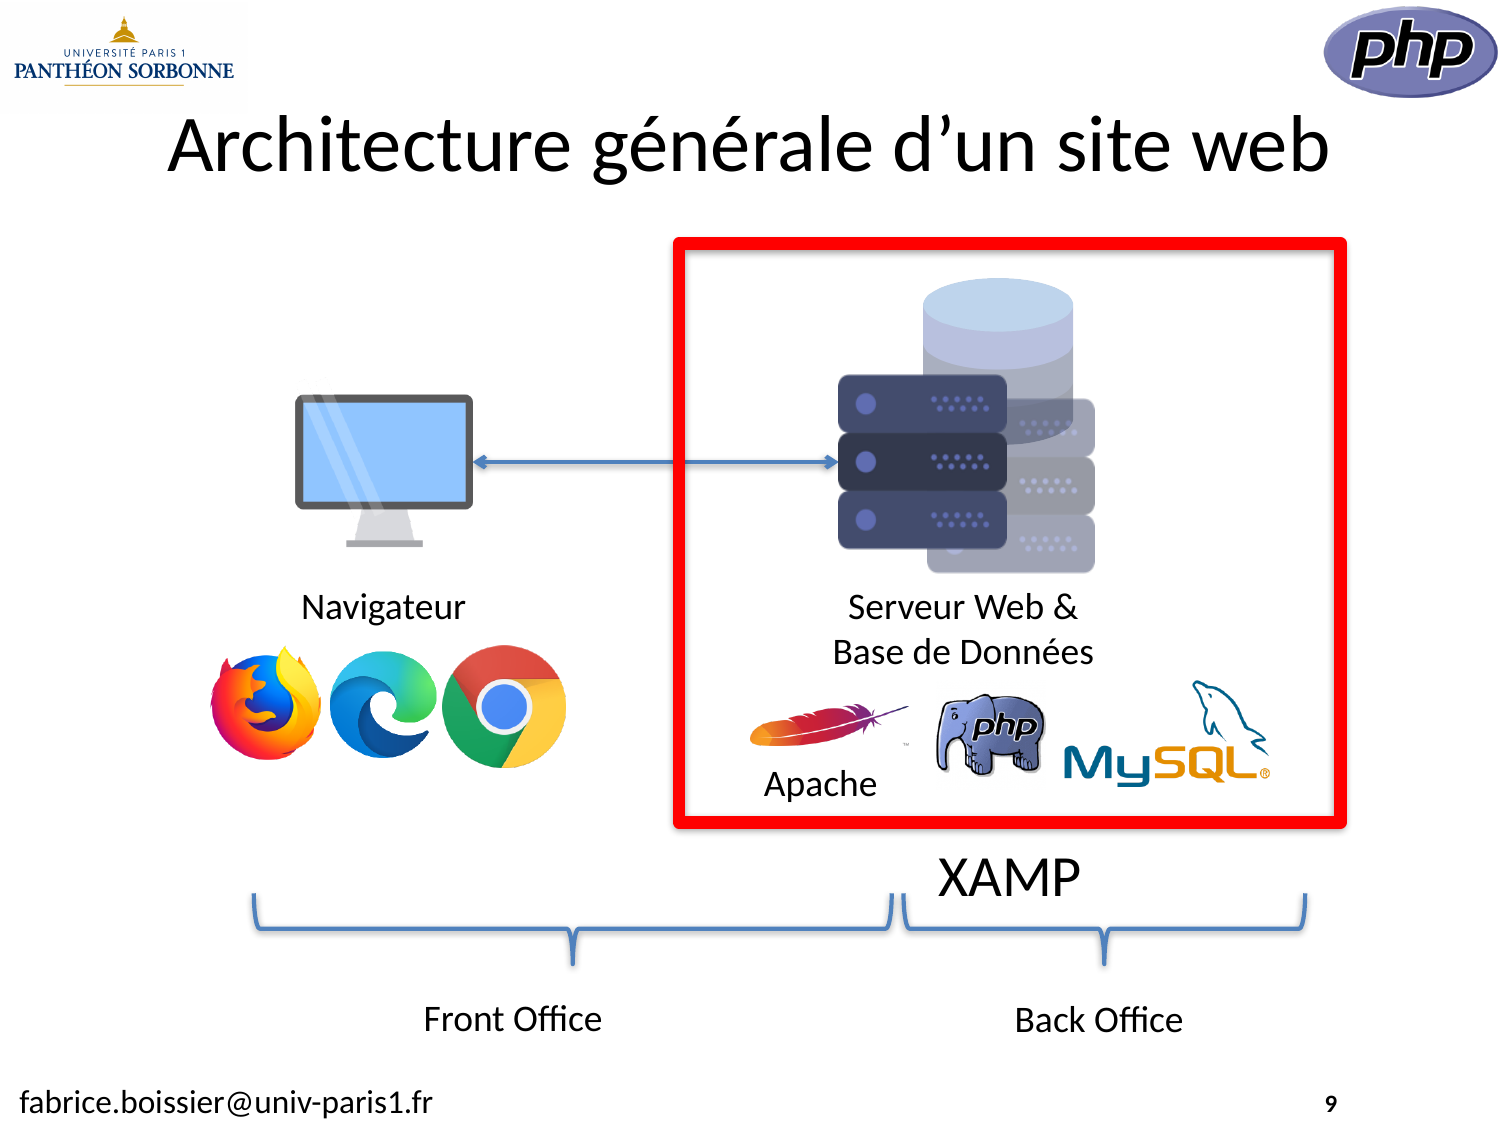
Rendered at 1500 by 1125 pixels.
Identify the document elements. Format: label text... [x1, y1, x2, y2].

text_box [726, 703, 916, 813]
slide_number 9 [1156, 1072, 1500, 1125]
text_box [678, 243, 1341, 823]
text_box [251, 893, 893, 967]
picture [1321, 0, 1500, 119]
picture [1063, 680, 1270, 788]
text_box Back Office [999, 987, 1199, 1048]
slide_number 102 [678, 398, 1099, 581]
text_box Front Office [408, 986, 618, 1046]
text_box [902, 916, 1306, 967]
picture [0, 2, 248, 114]
picture [838, 373, 1095, 575]
picture [295, 373, 473, 551]
picture [935, 680, 1046, 790]
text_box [206, 644, 566, 768]
text_box Navigateur [277, 574, 490, 634]
title Architecture générale d’un site web [75, 45, 1425, 233]
text_box XAMP [679, 831, 1341, 916]
